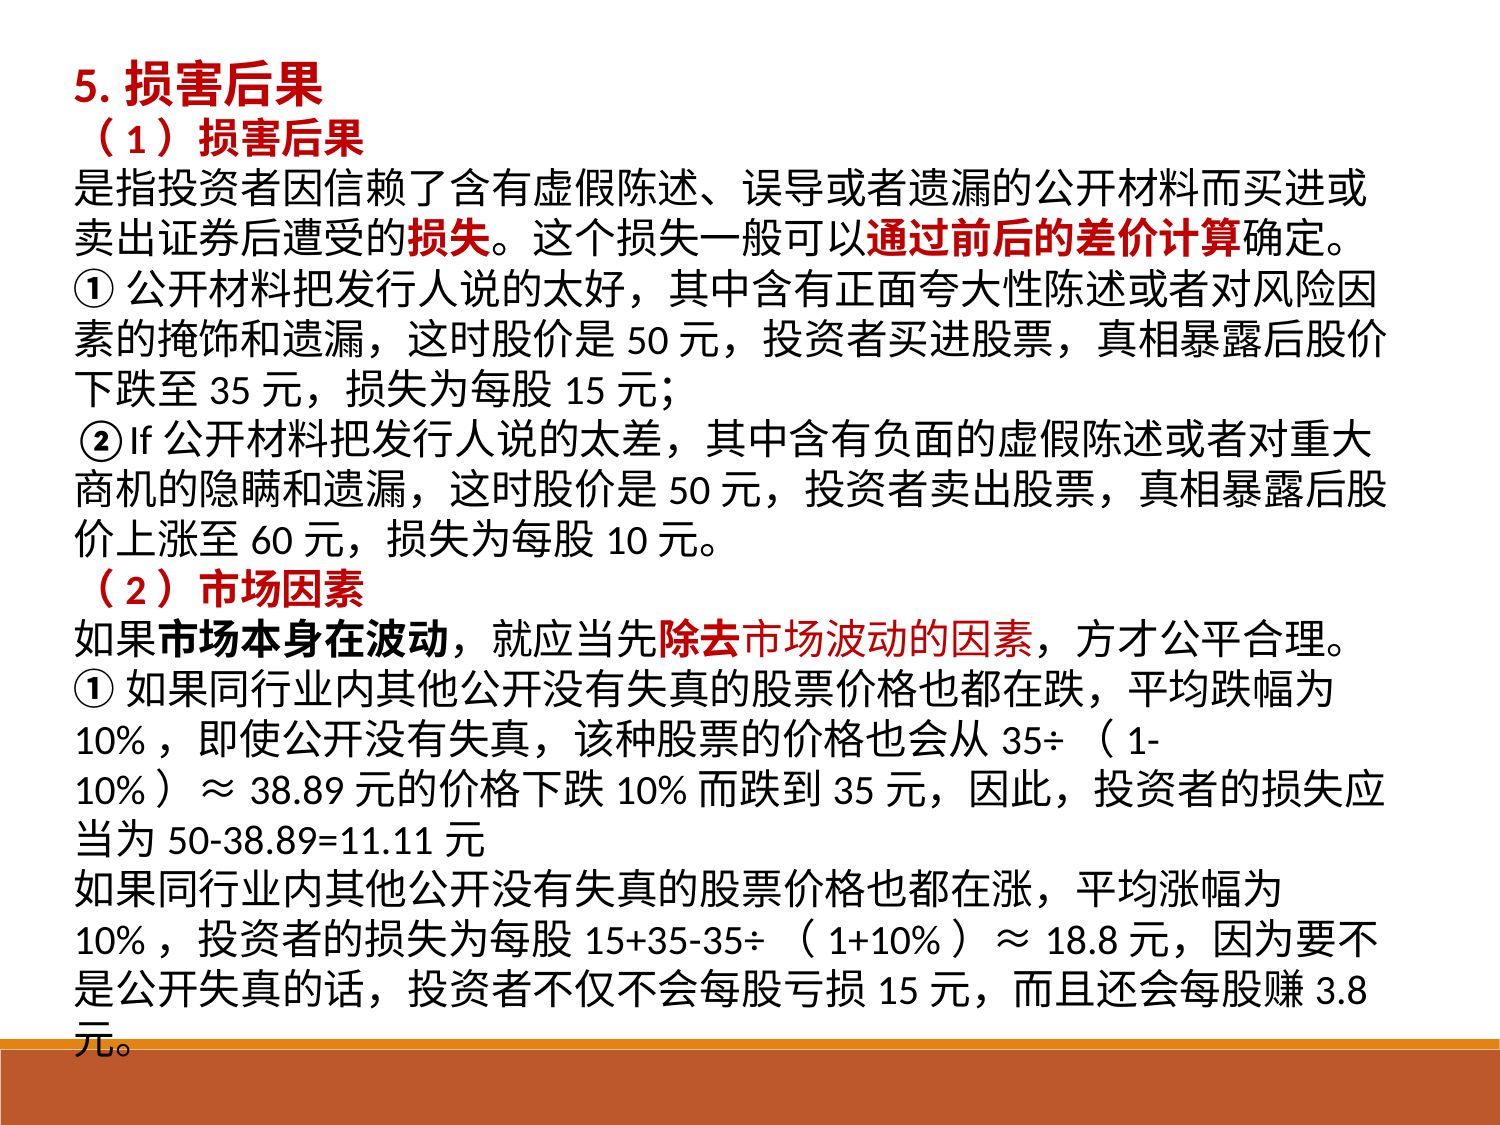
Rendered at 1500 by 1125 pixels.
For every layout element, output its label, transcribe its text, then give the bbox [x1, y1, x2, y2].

text_box 5.损害后果 （1）损害后果 是指投资者因信赖了含有虚假陈述、误导或者遗漏的公开材料而买进或卖出证券后遭受的损失。这个损失一般可以通过前后的差价计算确定。 ①公开材料把发行人说的太好，其中含有正面夸大性陈述或者对风险因素的掩饰和遗漏，这时股价是50元，投资者买进股票，真相暴露后股价下跌至35元，损失为每股15元； ②If公开材料把发行人说的太差，其中含有负面的虚假陈述或者对重大商机的隐瞒和遗漏，这时股价是50元，投资者卖出股票，真相暴露后股价上涨至60元，损失为每股10元。 （2）市场因素 如果市场本身在波动，就应当先除去市场波动的因素，方才公平合理。 ①如果同行业内其他公开没有失真的股票价格也都在跌，平均跌幅为10%，即使公开没有失真，该种股票的价格也会从35÷（1-10%）≈38.89元的价格下跌10%而跌到35元，因此，投资者的损失应当为50-38.89=11.11元 如果同行业内其他公开没有失真的股票价格也都在涨，平均涨幅为10%，投资者的损失为每股15+35-35÷（1+10%）≈18.8元，因为要不是公开失真的话，投资者不仅不会每股亏损15元，而且还会每股赚3.8元。 [58, 44, 1412, 1121]
